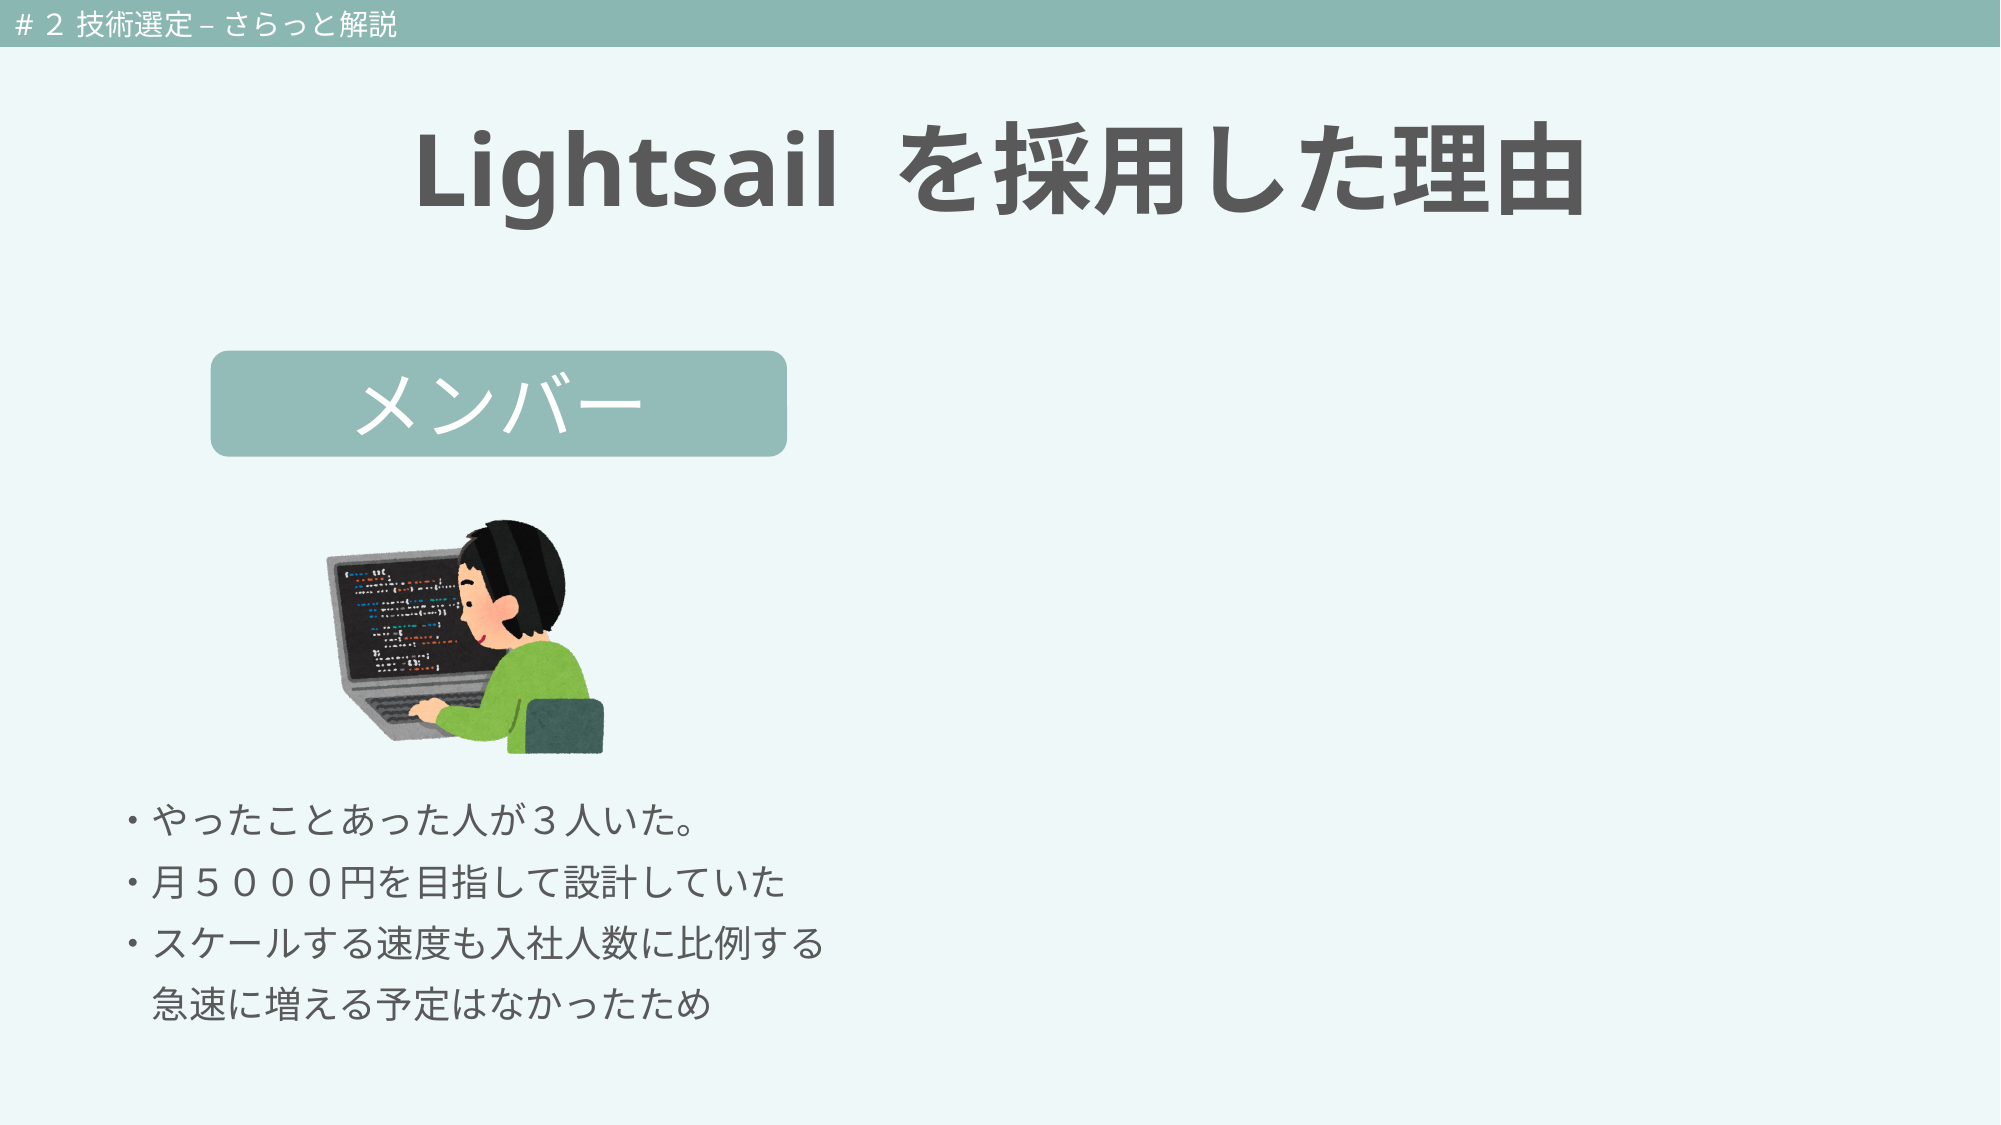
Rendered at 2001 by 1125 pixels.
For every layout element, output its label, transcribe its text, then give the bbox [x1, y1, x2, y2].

text_box ・やったことあった人が３人いた。 ・月５０００円を目指して設計していた ・スケールする速度も入社人数に比例する 急速に増える予定はなかったため [99, 795, 899, 1038]
title Lightsail を採用した理由 [139, 65, 1865, 283]
text_box #２ 技術選定 – さらっと解説 [0, 0, 2000, 48]
text_box メンバー [209, 349, 789, 458]
picture [319, 501, 612, 768]
